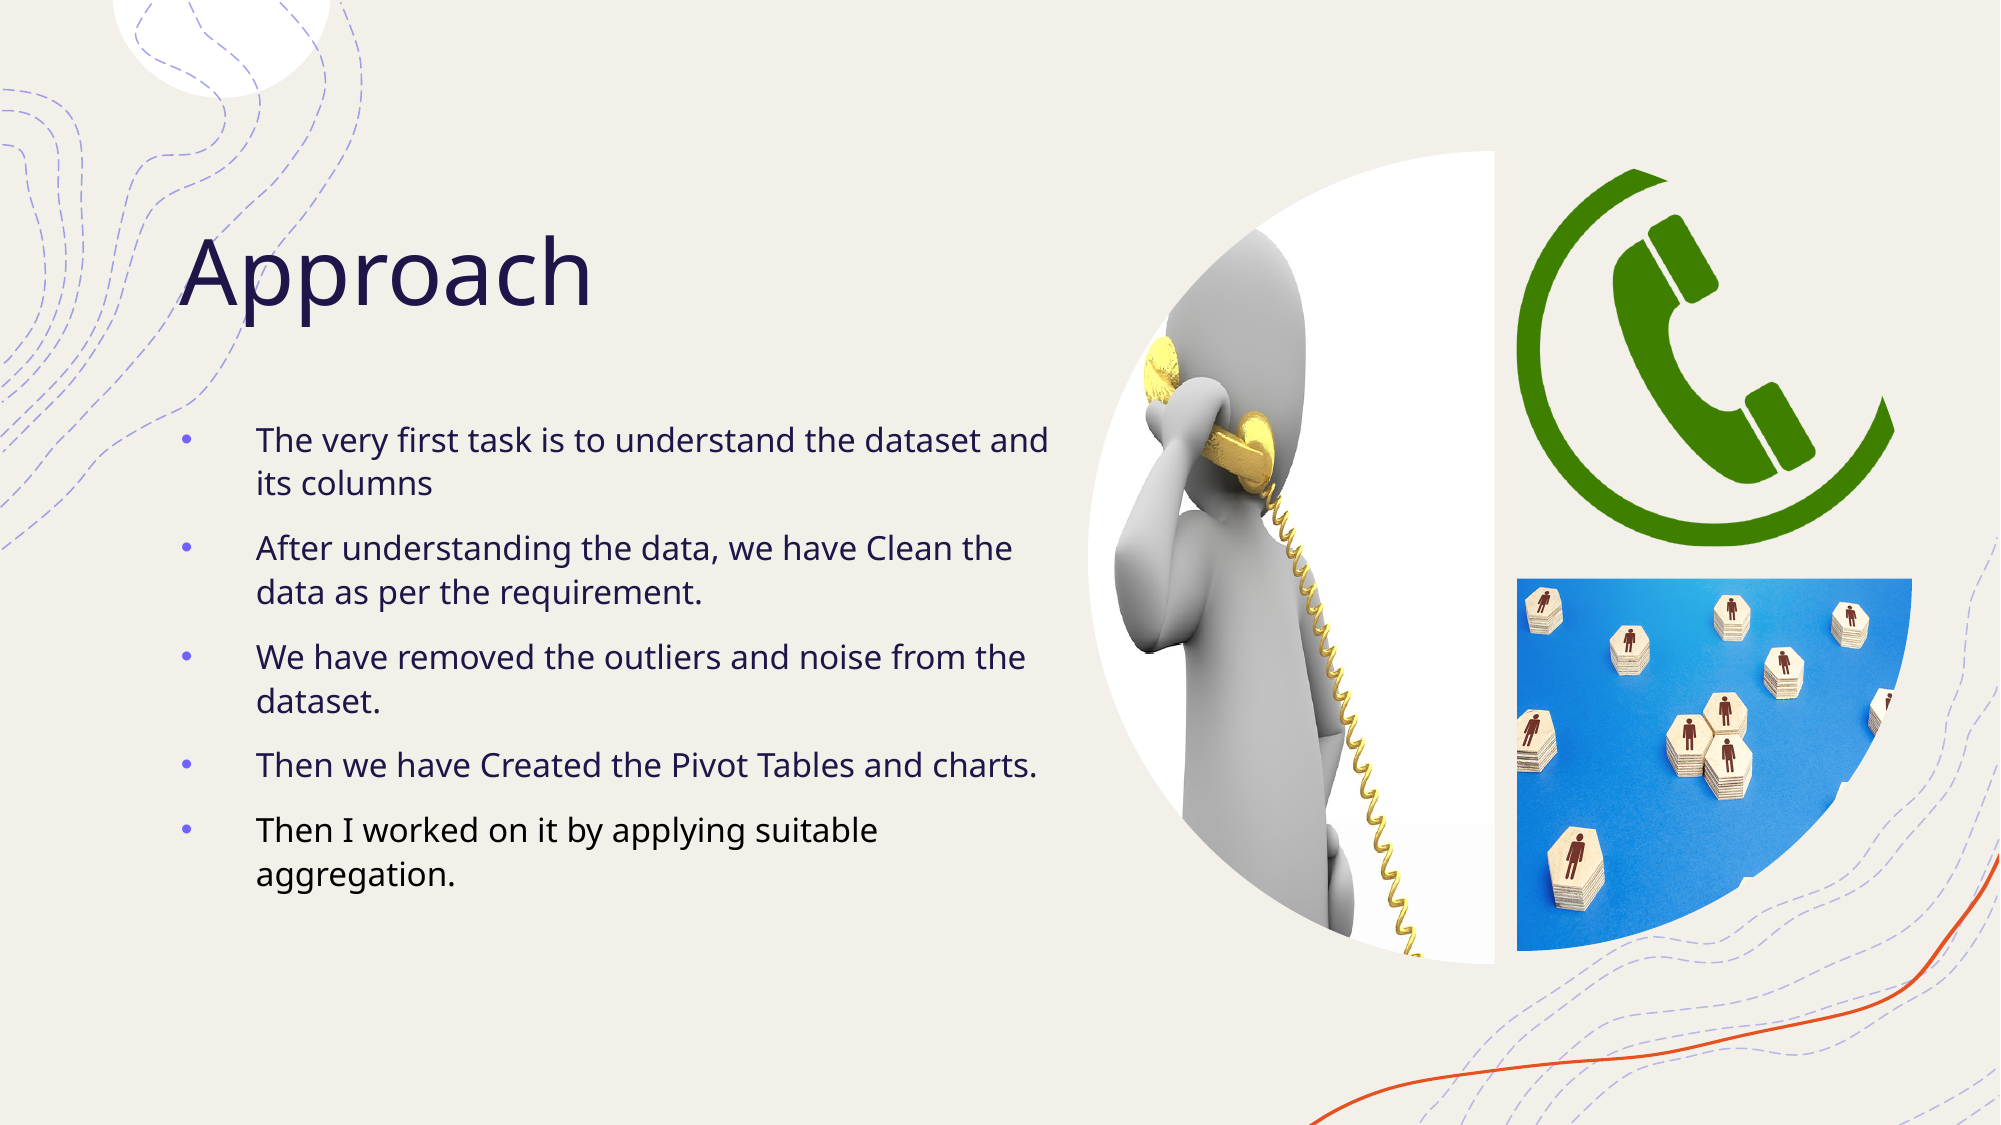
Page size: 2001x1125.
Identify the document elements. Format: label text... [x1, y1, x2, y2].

picture [1087, 150, 1495, 965]
list The very first task is to understand the dataset and its columns After understanding the data, we have Clean the data as per the requirement. We have removed the outliers and noise from the dataset. Then we have Created the Pivot Tables and charts. Then I worked on it by applying suitable aggregation. [166, 407, 1082, 1006]
picture [1517, 578, 1912, 951]
title Approach [164, 122, 1081, 332]
picture [1516, 151, 1912, 547]
